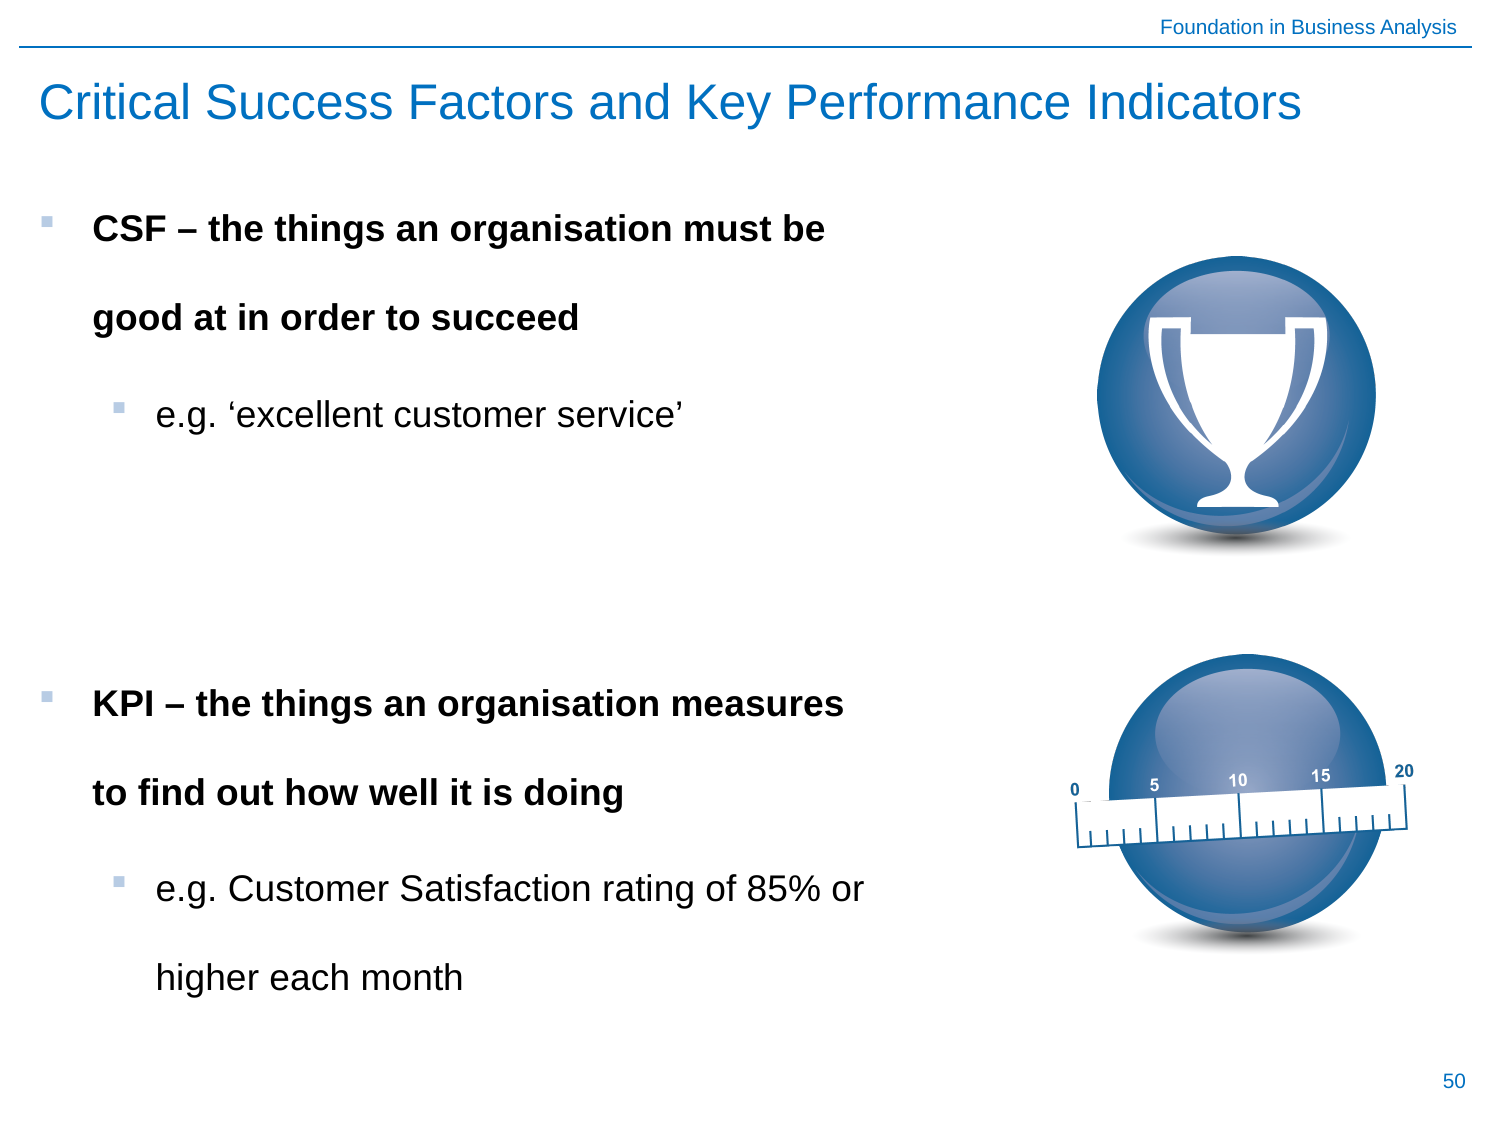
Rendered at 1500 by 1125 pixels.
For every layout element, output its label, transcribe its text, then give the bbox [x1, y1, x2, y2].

picture [1097, 256, 1376, 557]
title Critical Success Factors and Key Performance Indicators [23, 58, 1465, 141]
list CSF – the things an organisation must be good at in order to succeed e.g. ‘excellent customer service’ KPI – the things an organisation measures to find out how well it is doing e.g. Customer Satisfaction rating of 85% or higher each month [23, 152, 1465, 1008]
picture [1069, 654, 1416, 955]
